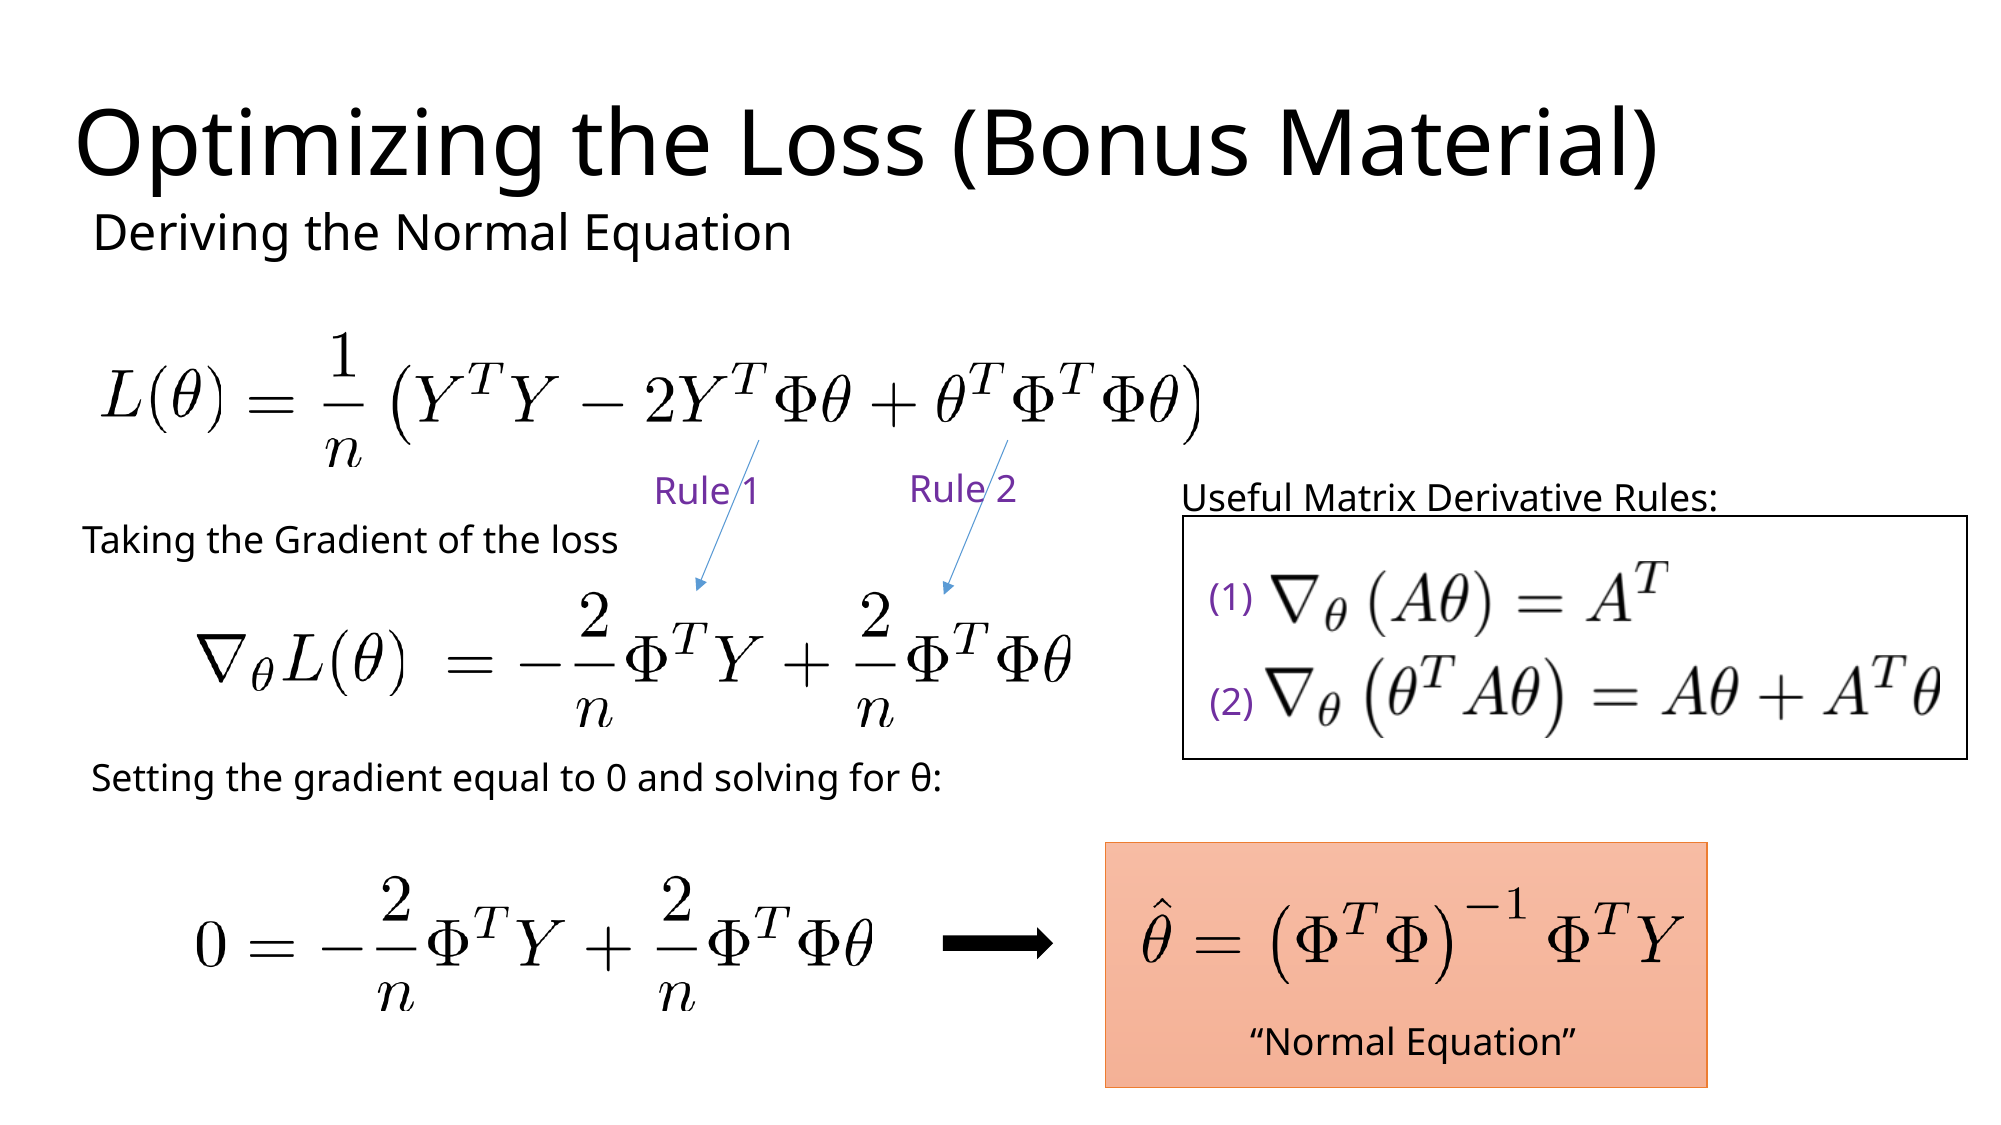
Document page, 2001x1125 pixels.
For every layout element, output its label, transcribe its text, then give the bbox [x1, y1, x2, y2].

picture [100, 365, 221, 433]
text_box Taking the Gradient of the loss [67, 508, 635, 569]
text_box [1105, 842, 1708, 1088]
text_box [893, 440, 1034, 595]
text_box Setting the gradient equal to 0 and solving for θ: [76, 746, 959, 807]
title Optimizing the Loss (Bonus Material) [58, 37, 1831, 255]
picture [447, 591, 1071, 727]
text_box [942, 927, 1054, 960]
text_box Deriving the Normal Equation [77, 193, 809, 269]
picture [1142, 887, 1684, 984]
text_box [637, 440, 779, 592]
picture [196, 875, 872, 1011]
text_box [1166, 466, 1968, 760]
picture [248, 331, 1199, 467]
picture [196, 629, 404, 696]
